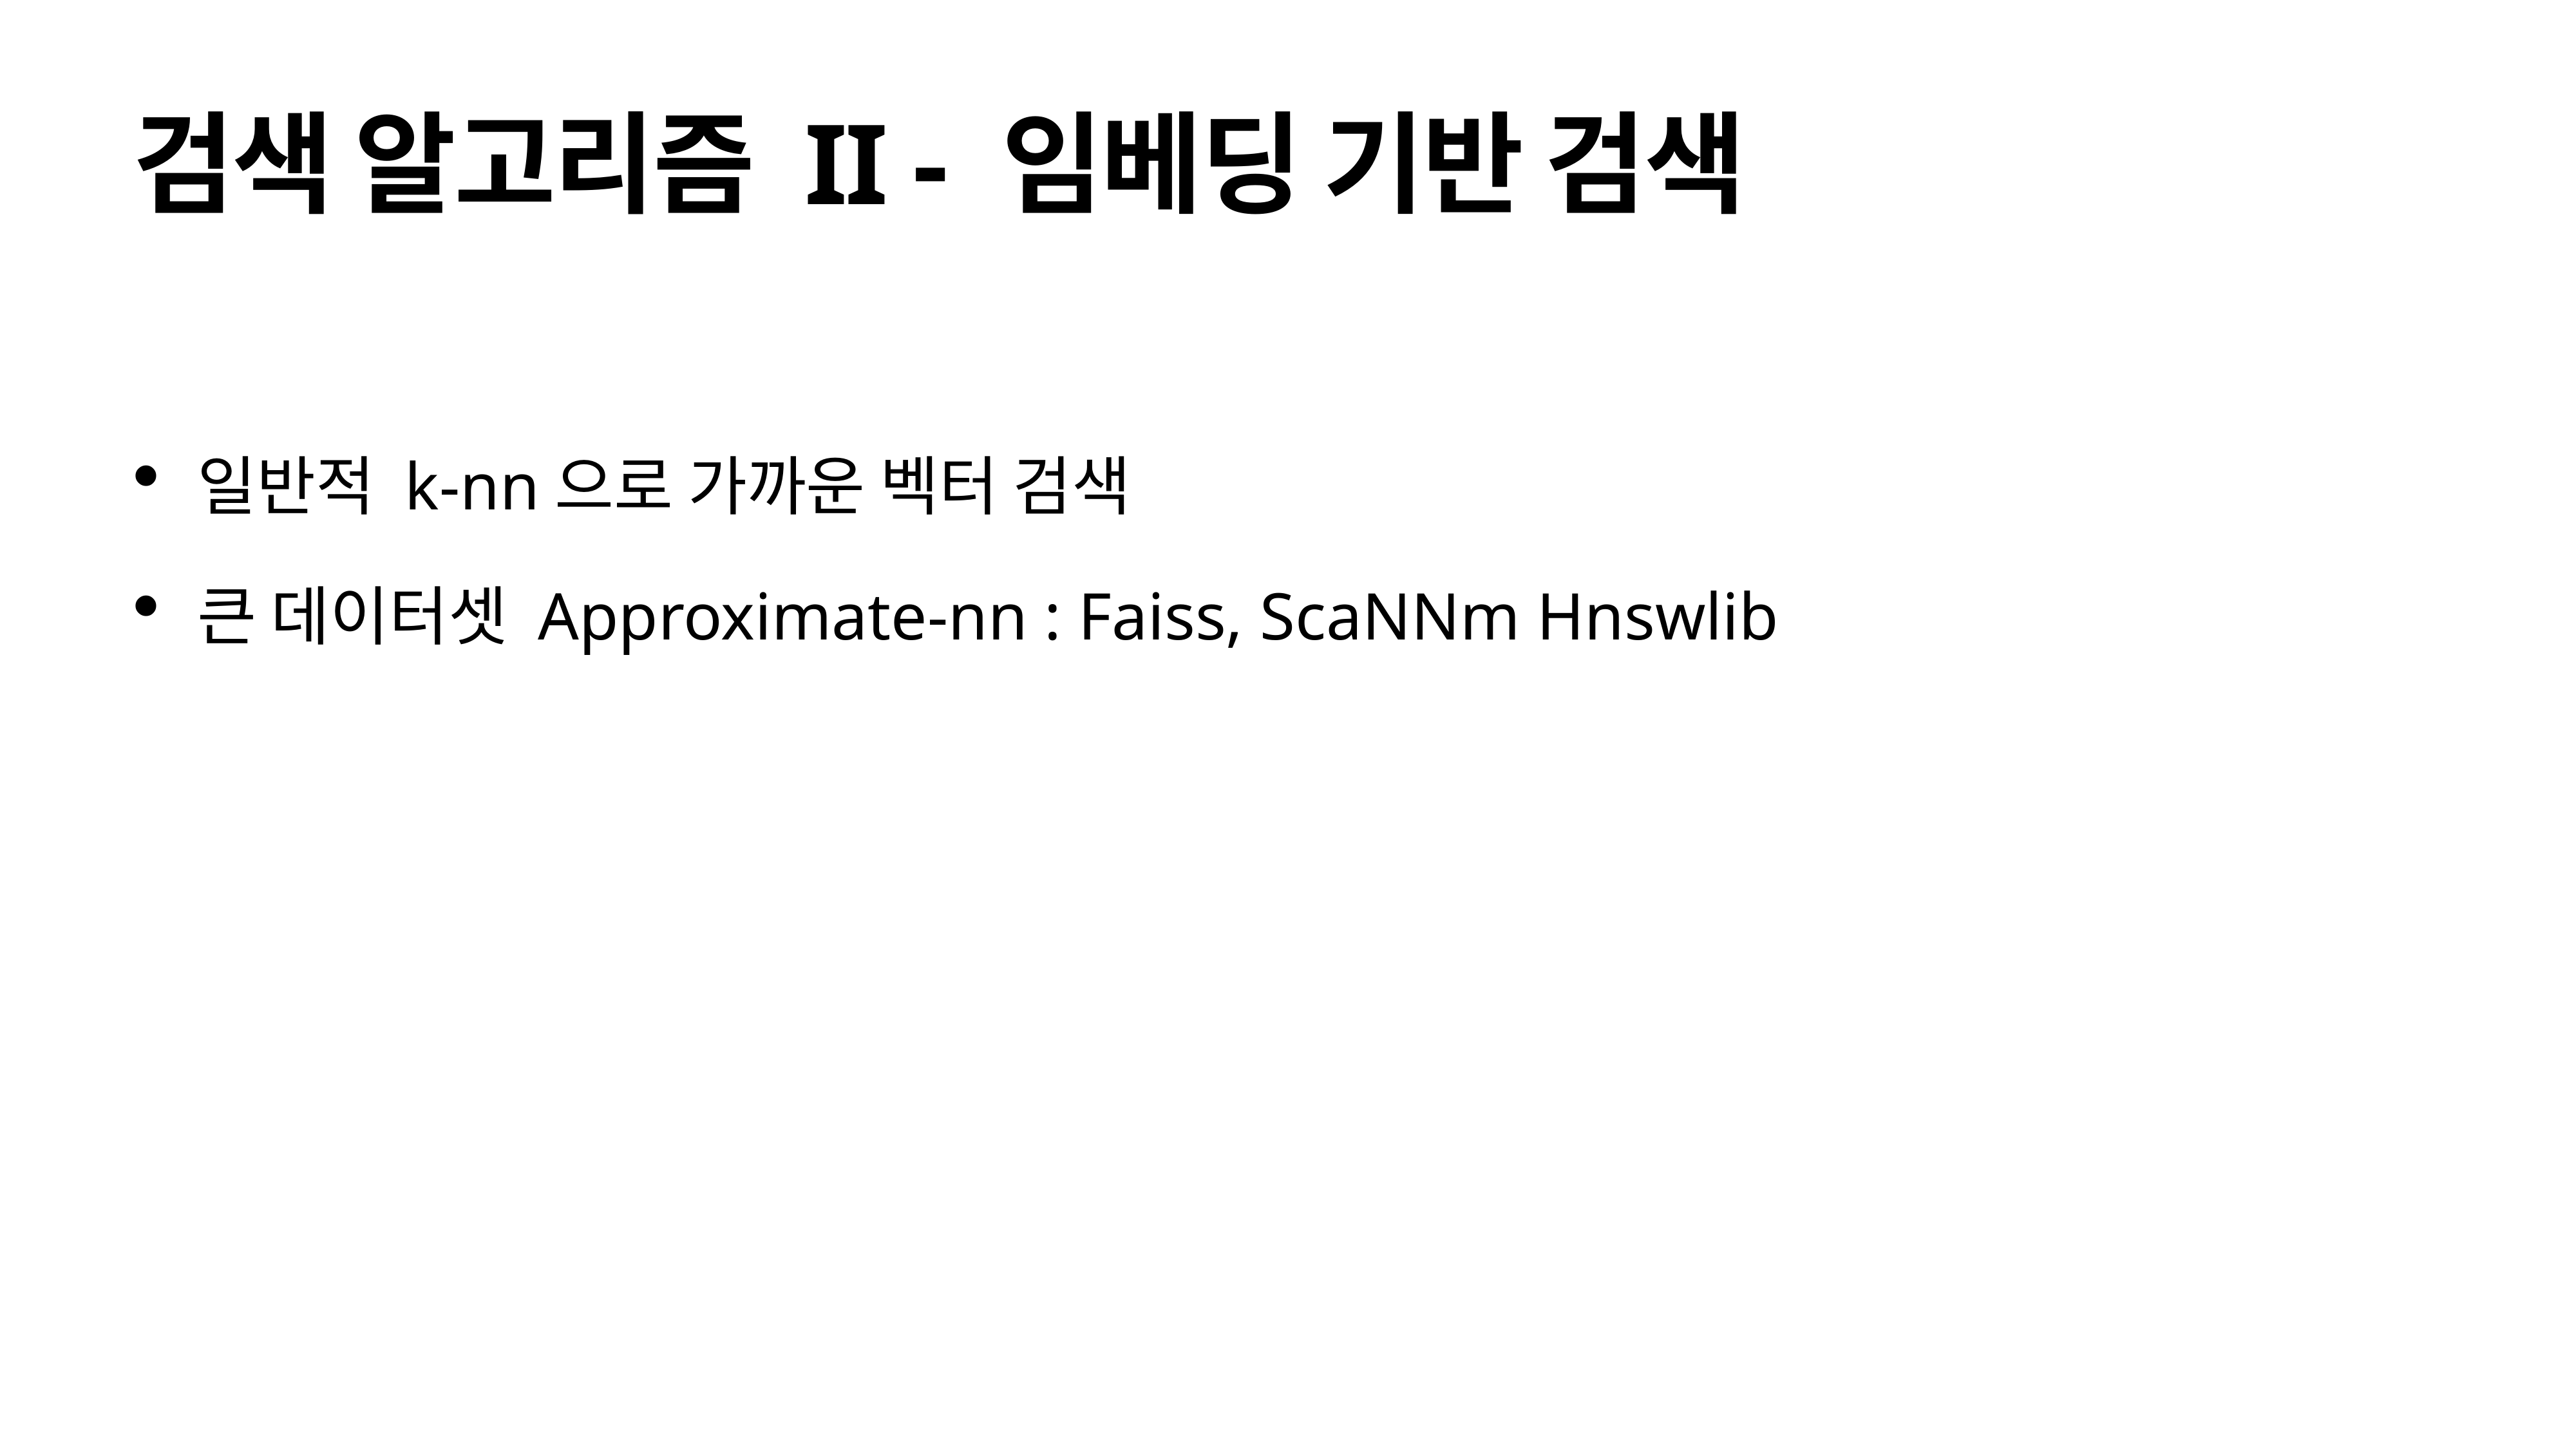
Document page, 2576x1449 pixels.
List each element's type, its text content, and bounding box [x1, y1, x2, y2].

title 검색 알고리즘 II - 임베딩 기반 검색 [127, 113, 2449, 266]
list 일반적 k-nn으로 가까운 벡터 검색 큰 데이터셋 Approximate-nn : Faiss, ScaNNm Hnswlib [127, 448, 2449, 1321]
